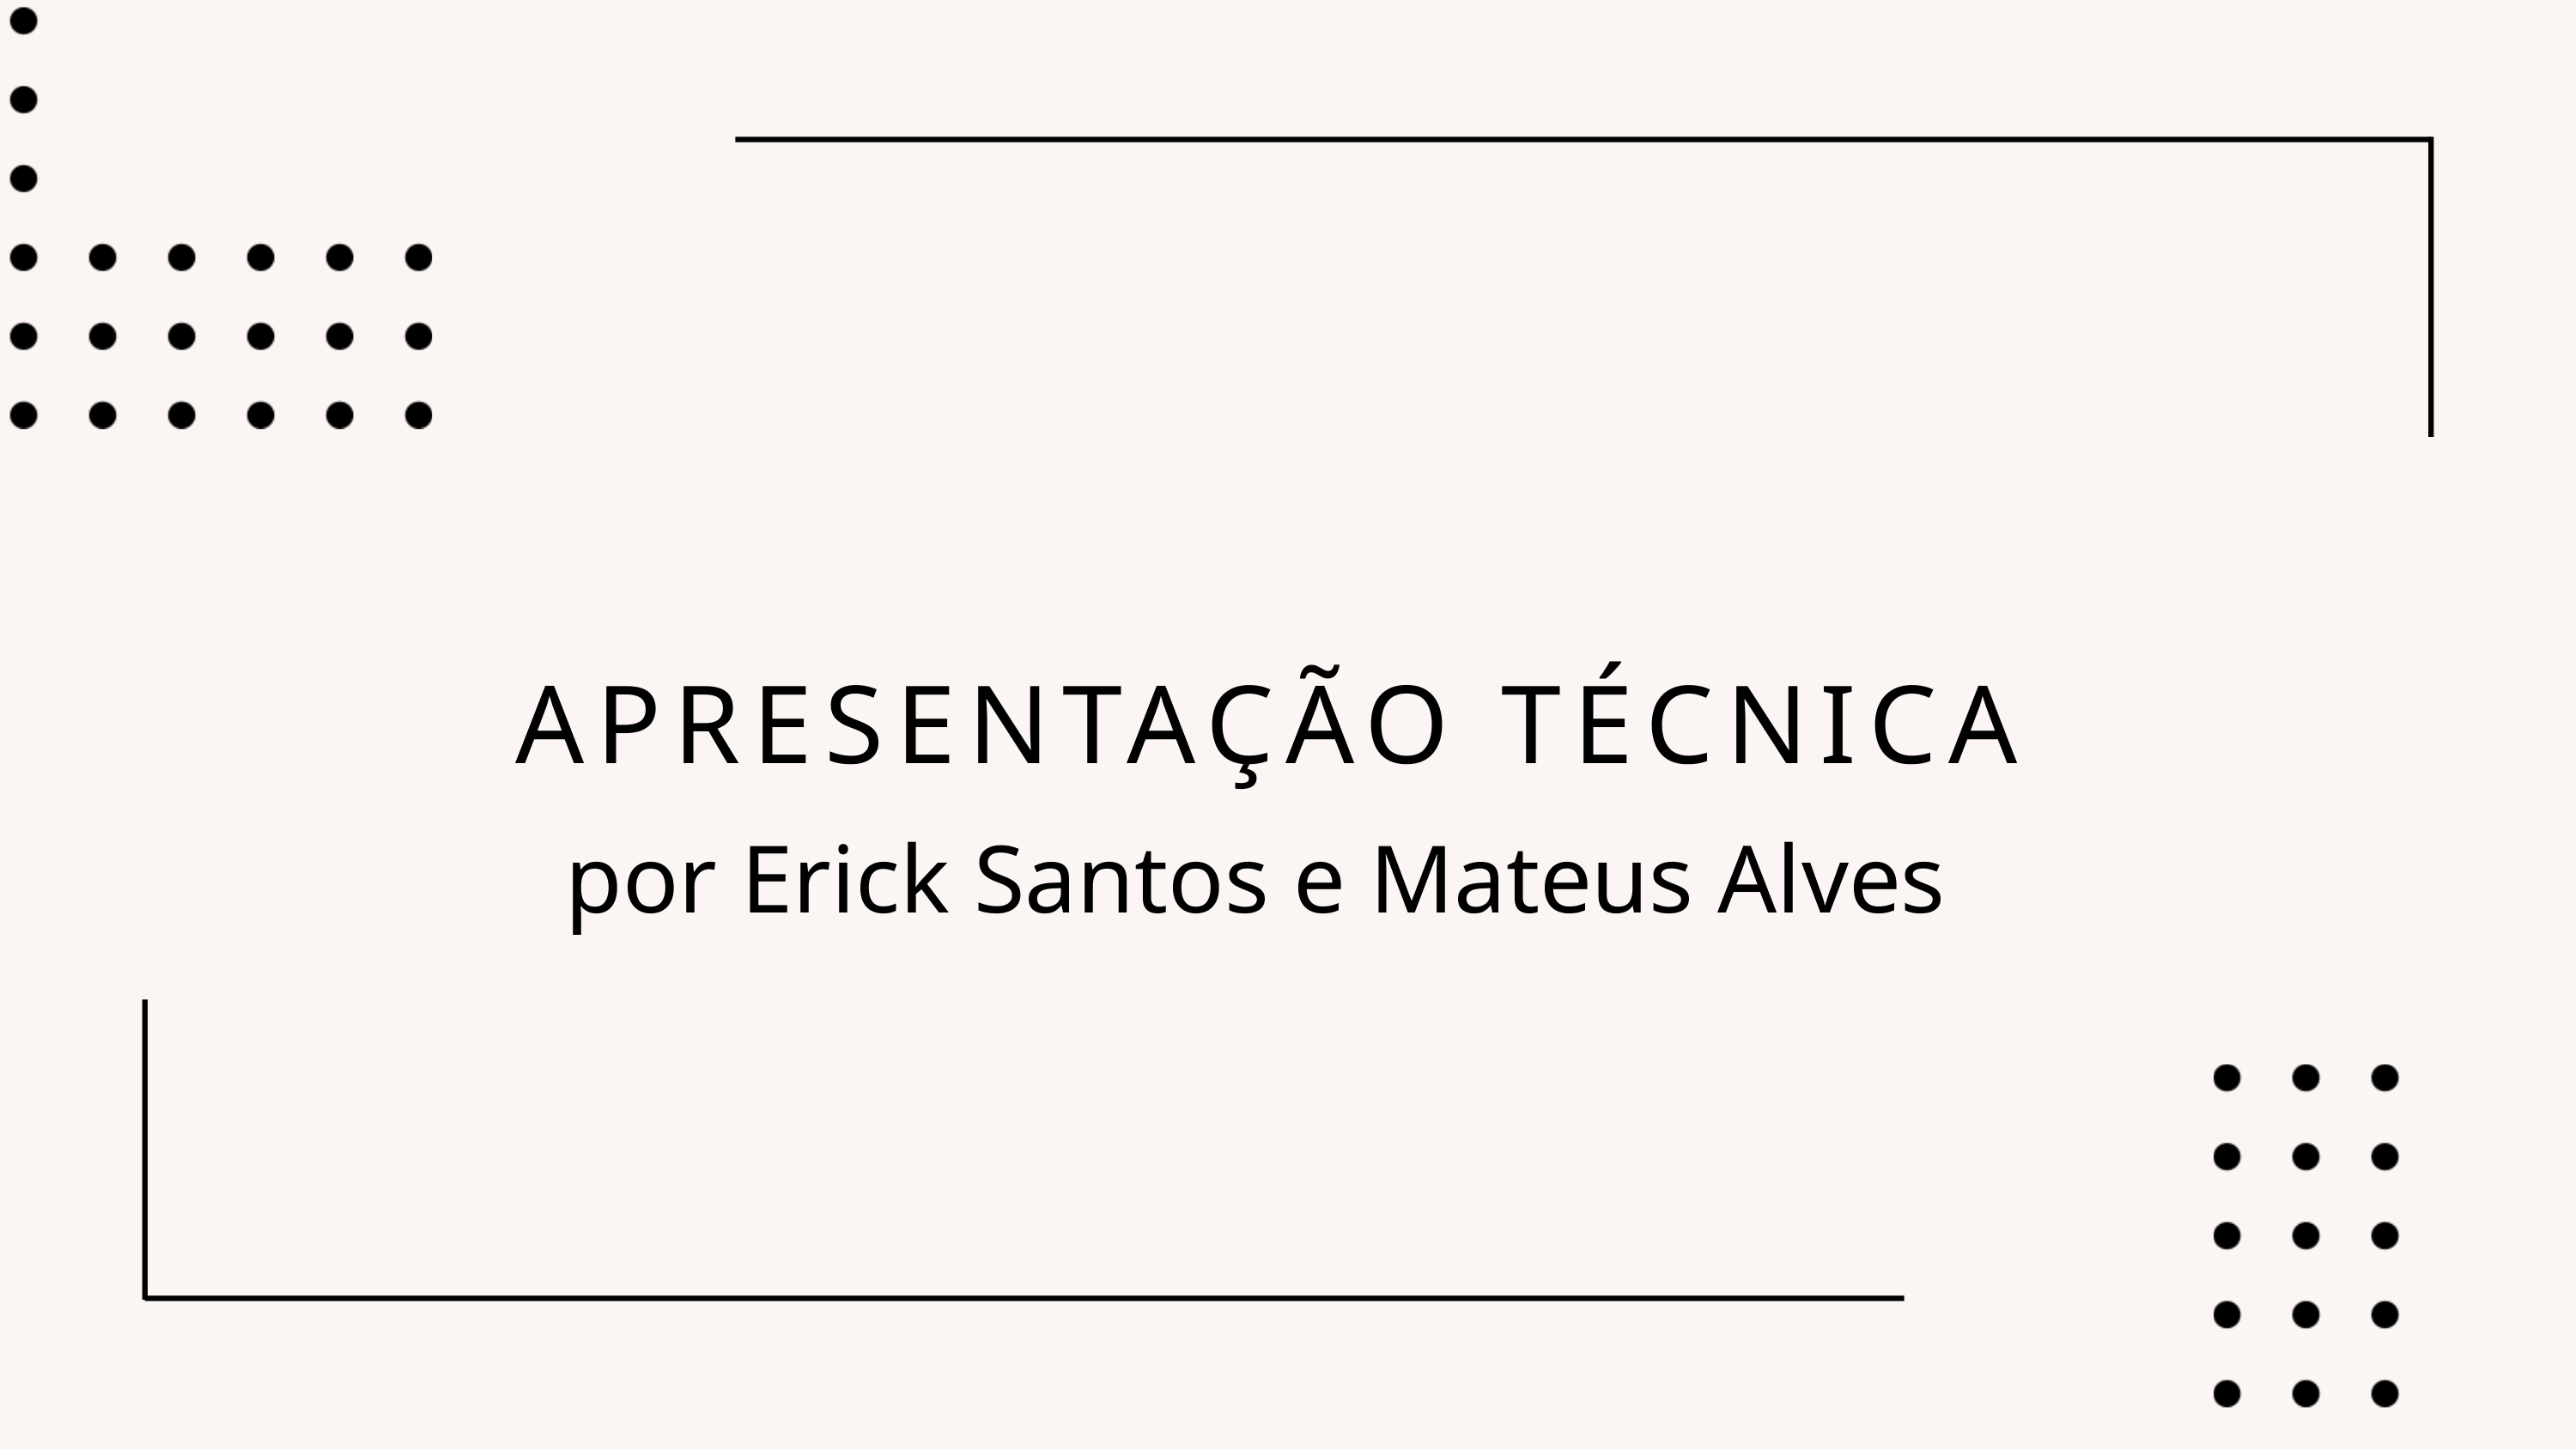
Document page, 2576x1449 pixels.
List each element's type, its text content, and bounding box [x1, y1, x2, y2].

text_box [2214, 1064, 2576, 1449]
text_box [0, 0, 433, 430]
text_box APRESENTAÇÃO TÉCNICA [440, 667, 2136, 785]
text_box por Erick Santos e Mateus Alves [376, 801, 2136, 932]
